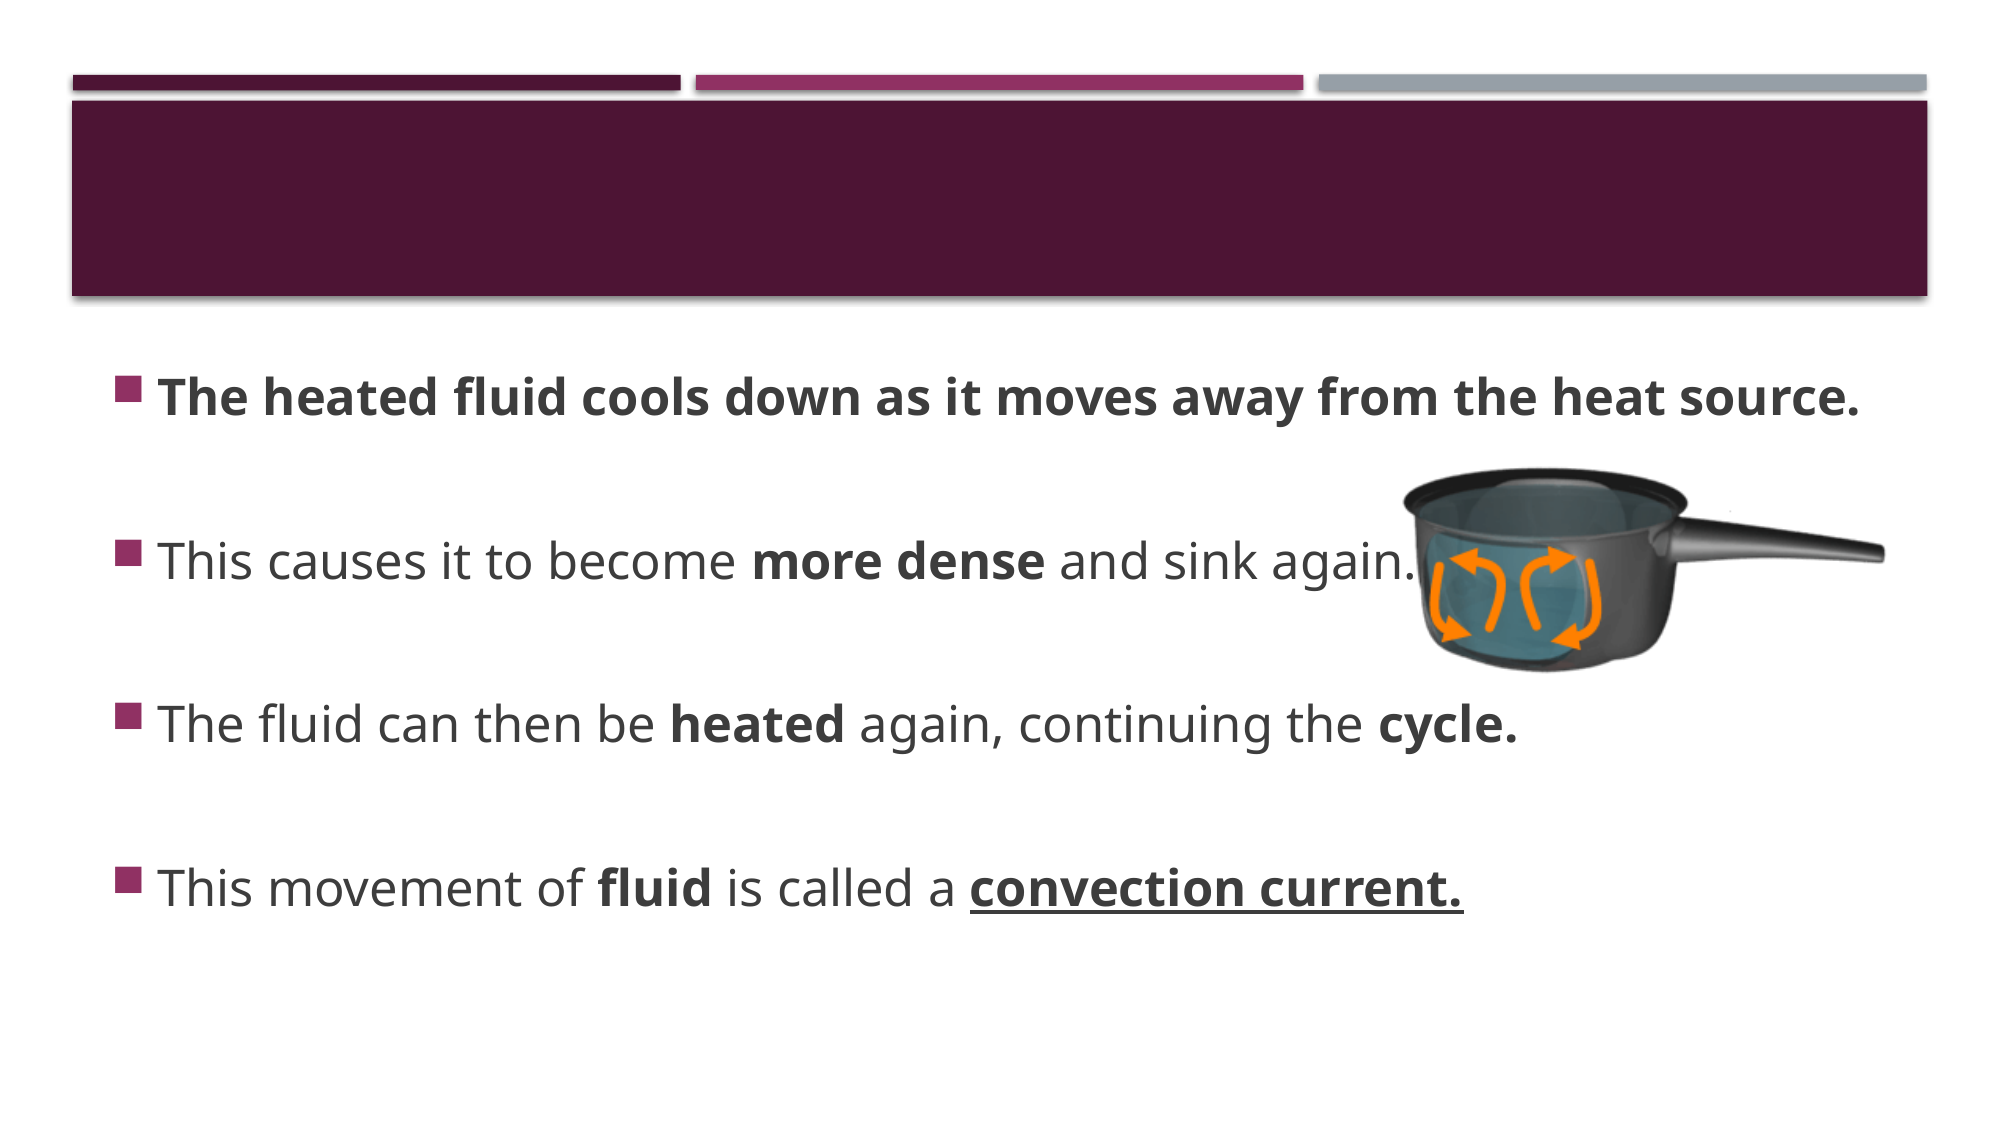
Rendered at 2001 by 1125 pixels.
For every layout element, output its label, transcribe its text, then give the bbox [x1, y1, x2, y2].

list The heated fluid cools down as it moves away from the heat source. This causes it to become more dense and sink again. The fluid can then be heated again, continuing the cycle. This movement of fluid is called a convection current. [95, 357, 1905, 962]
picture [1394, 455, 1906, 681]
